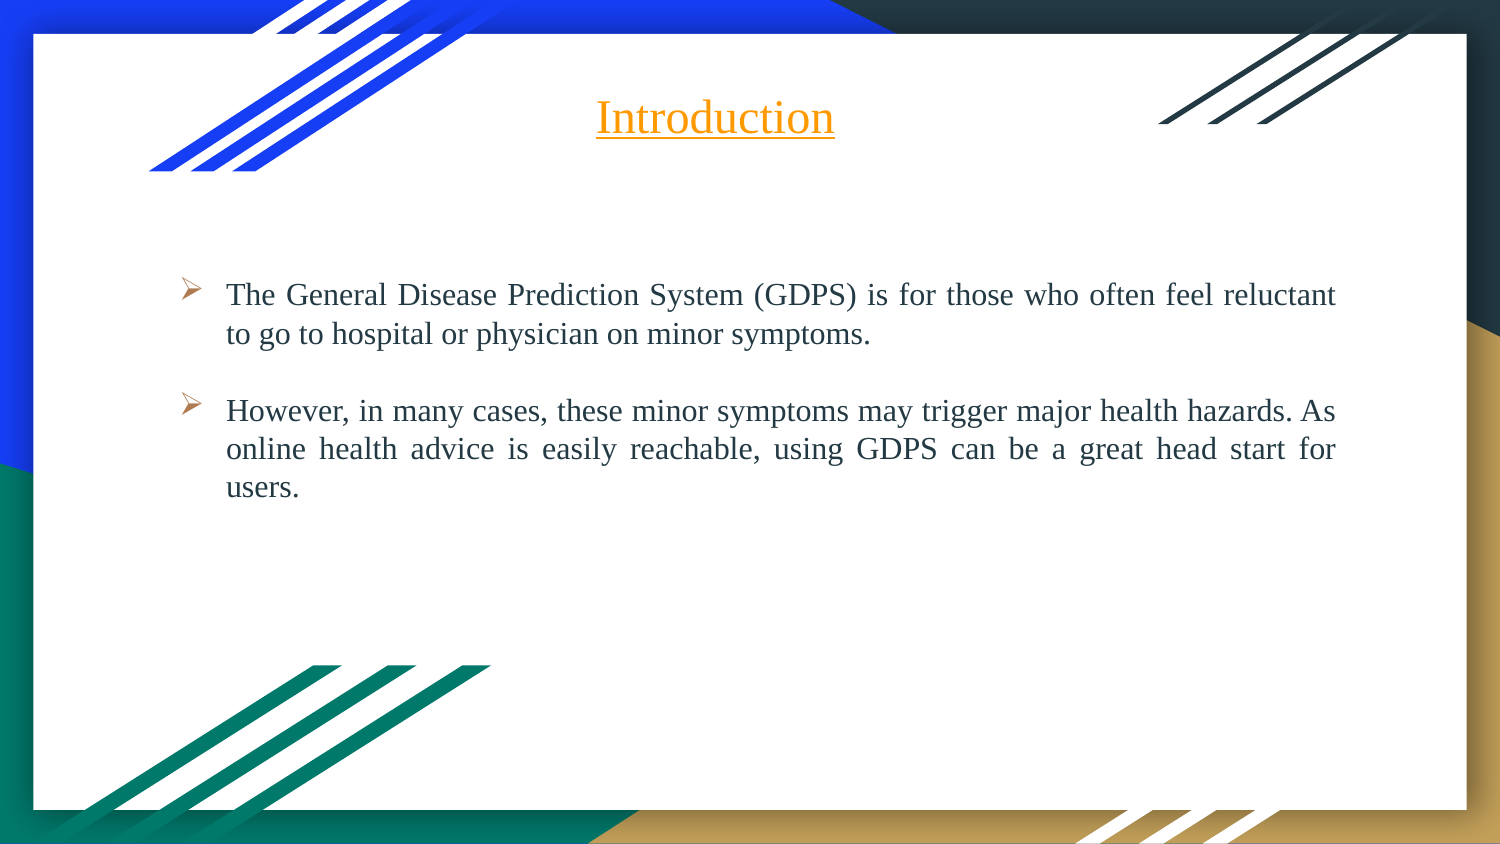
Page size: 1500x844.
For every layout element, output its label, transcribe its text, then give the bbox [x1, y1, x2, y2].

subtitle The General Disease Prediction System (GDPS) is for those who often feel reluctant to go to hospital or physician on minor symptoms. However, in many cases, these minor symptoms may trigger major health hazards. As online health advice is easily reachable, using GDPS can be a great head start for users. [164, 258, 1353, 821]
title Introduction [275, 70, 1156, 159]
